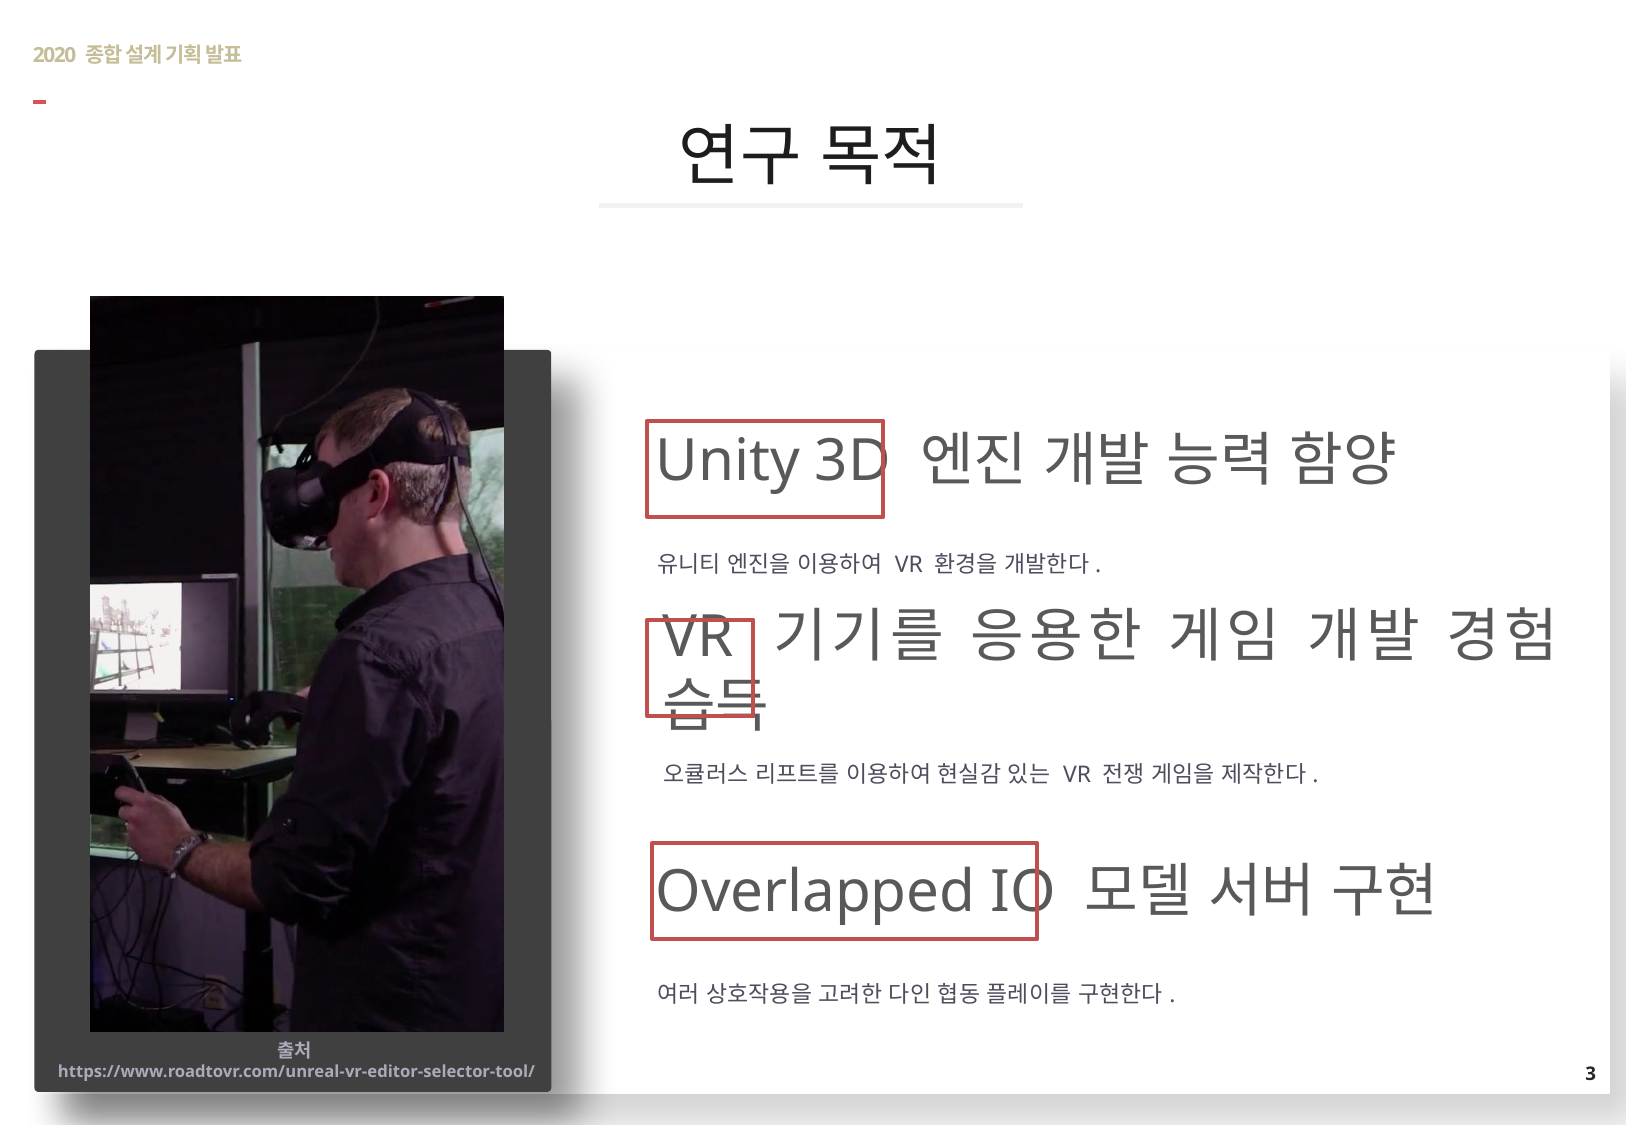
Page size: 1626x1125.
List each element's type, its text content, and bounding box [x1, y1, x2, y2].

slide_number 3 [1556, 1050, 1625, 1098]
title 2020 종합 설계 기획 발표 [32, 19, 482, 90]
picture [90, 296, 504, 1032]
text_box 출처 https://www.roadtovr.com/unreal-vr-editor-selector-tool/ [29, 1031, 565, 1089]
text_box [648, 605, 1559, 833]
text_box 연구 목적 [215, 124, 1407, 182]
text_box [642, 394, 1553, 623]
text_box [642, 825, 1553, 1053]
